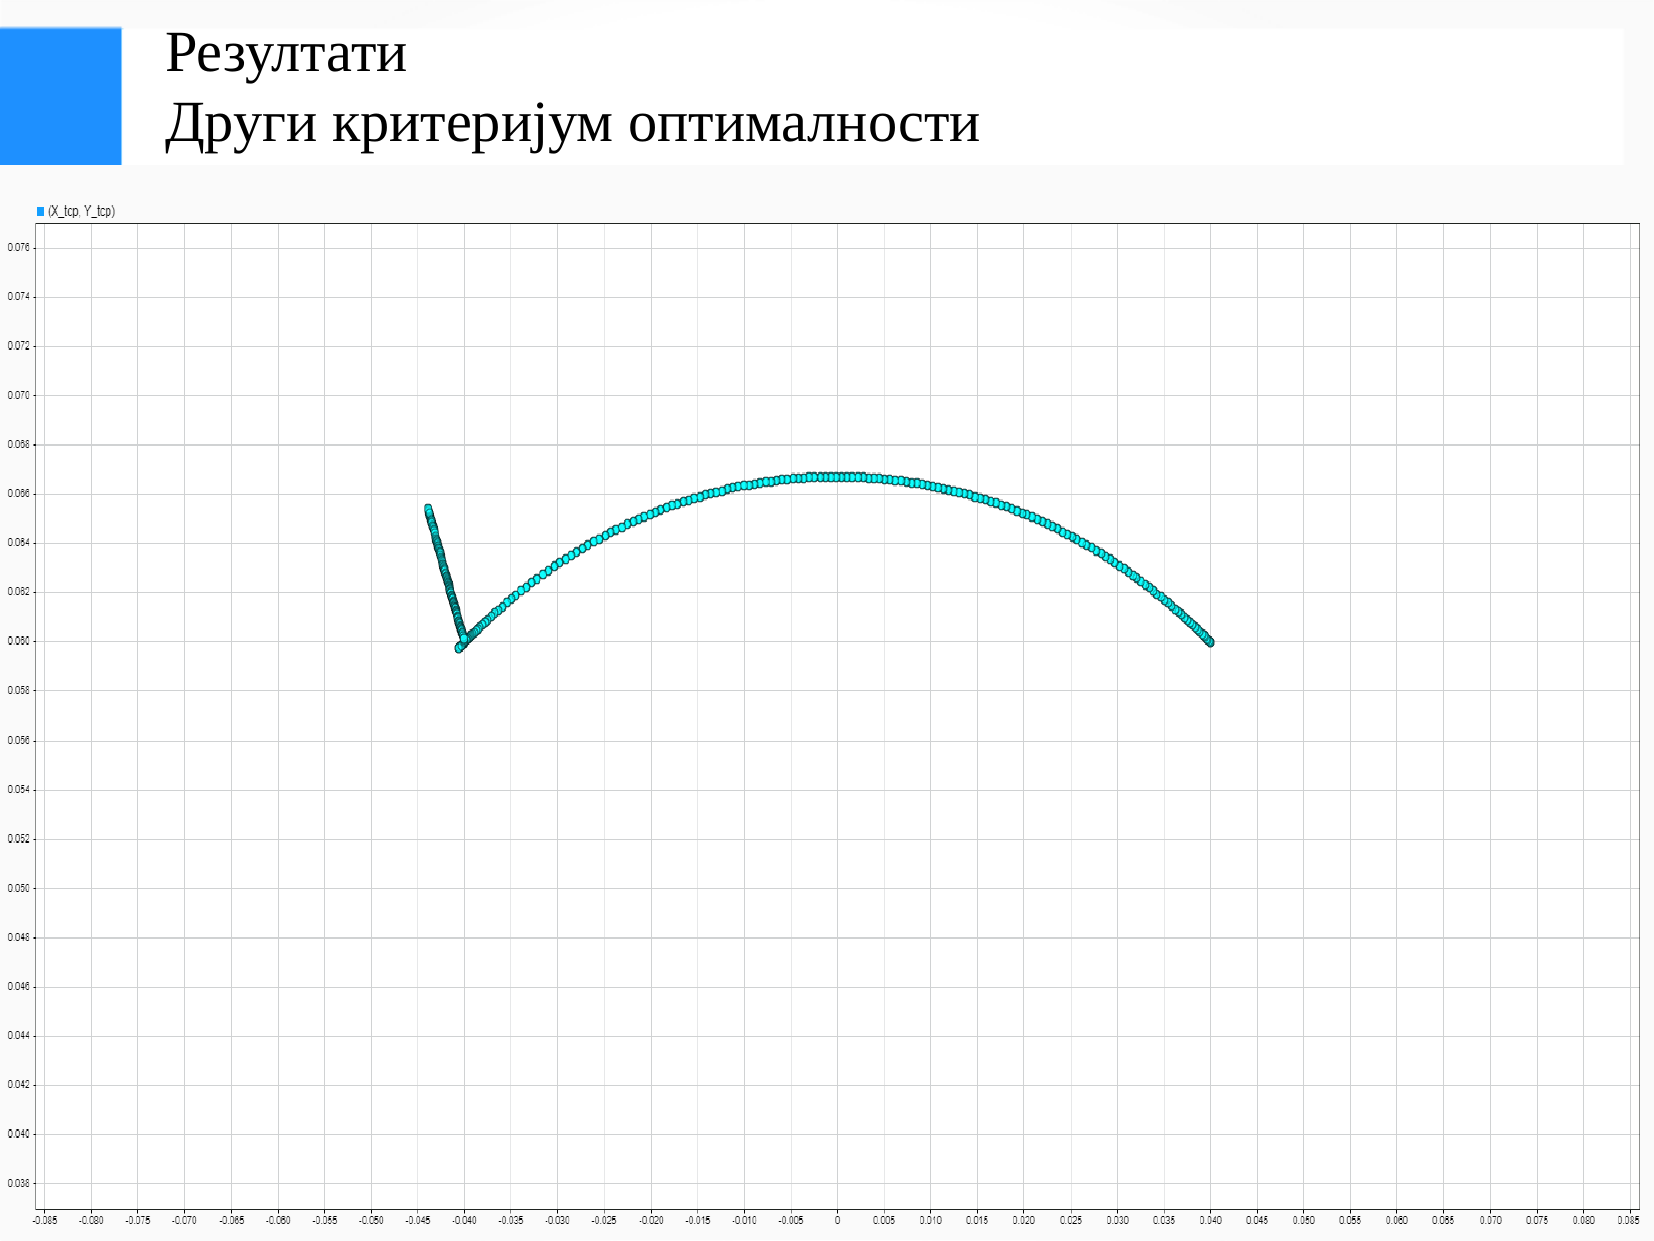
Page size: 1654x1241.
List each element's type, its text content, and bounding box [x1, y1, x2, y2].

title Резултати Други критеријум оптималности [165, 13, 1004, 165]
picture [0, 0, 1654, 1241]
